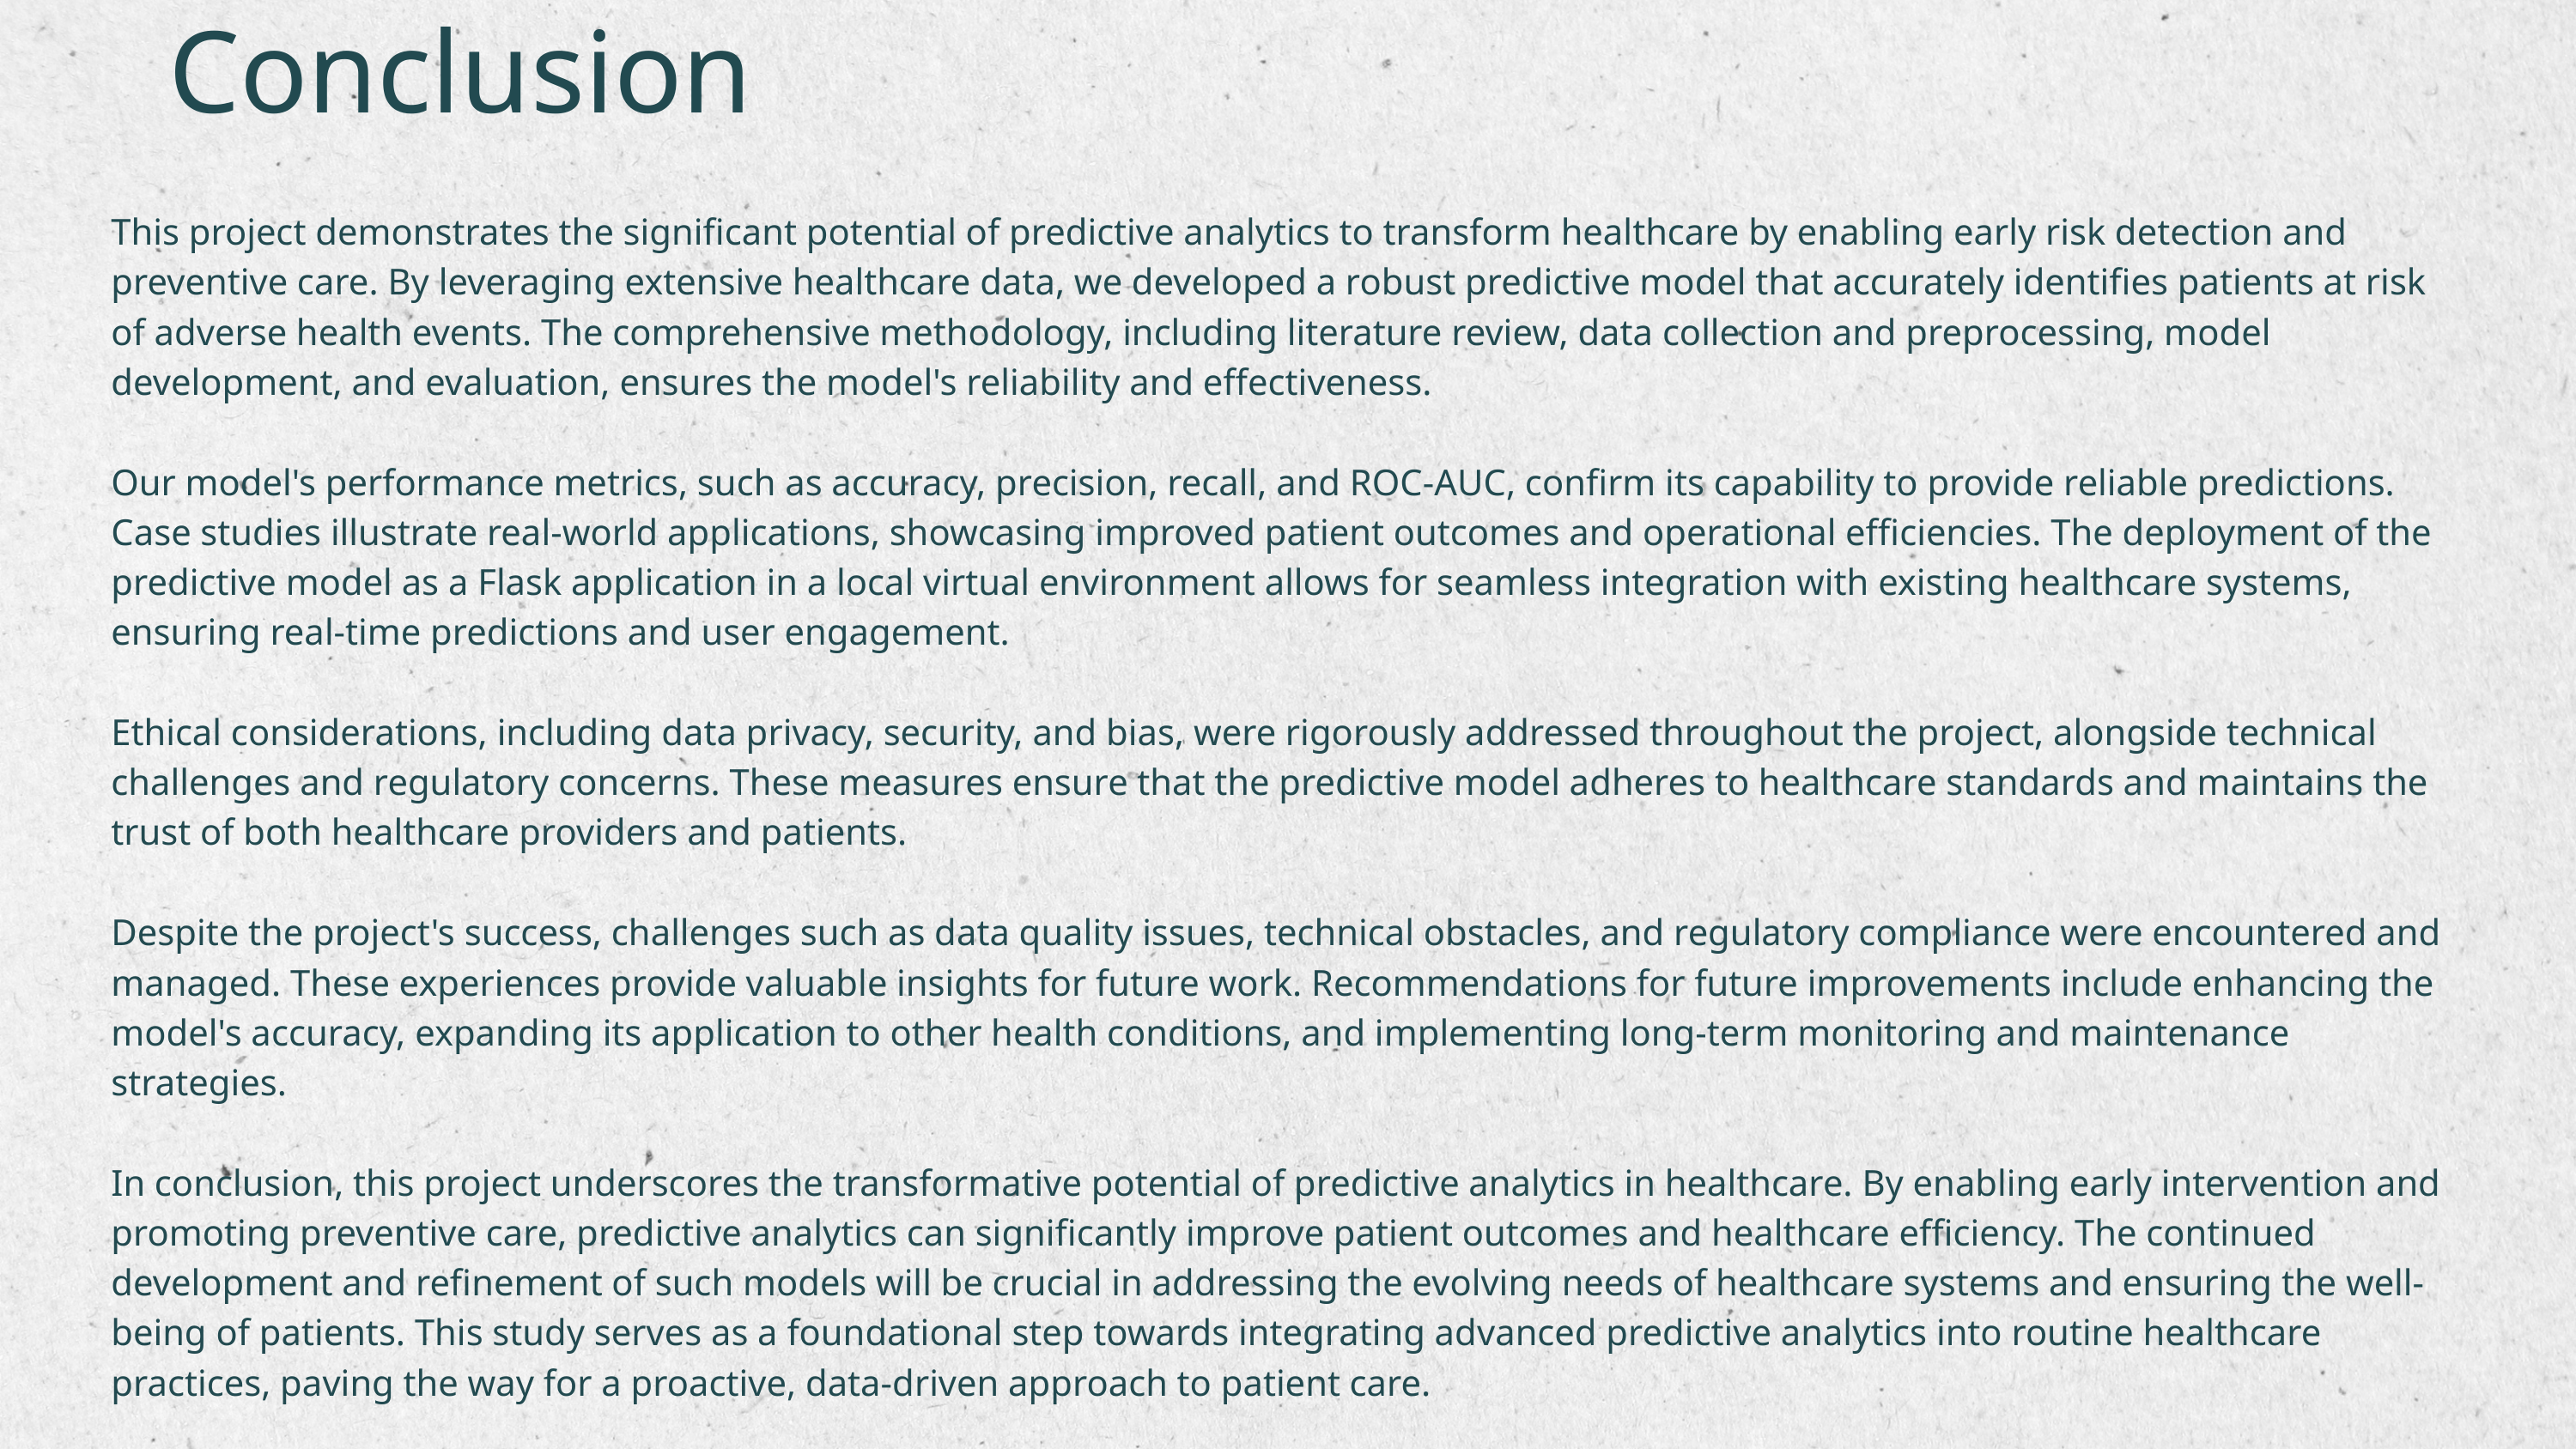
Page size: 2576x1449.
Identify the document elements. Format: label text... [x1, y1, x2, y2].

text_box Conclusion [168, 6, 1231, 136]
text_box This project demonstrates the significant potential of predictive analytics to transform healthcare by enabling early risk detection and preventive care. By leveraging extensive healthcare data, we developed a robust predictive model that accurately identifies patients at risk of adverse health events. The comprehensive methodology, including literature review, data collection and preprocessing, model development, and evaluation, ensures the model's reliability and effectiveness. Our model's performance metrics, such as accuracy, precision, recall, and ROC-AUC, confirm its capability to provide reliable predictions. Case studies illustrate real-world applications, showcasing improved patient outcomes and operational efficiencies. The deployment of the predictive model as a Flask application in a local virtual environment allows for seamless integration with existing healthcare systems, ensuring real-time predictions and user engagement. Ethical considerations, including data privacy, security, and bias, were rigorously addressed throughout the project, alongside technical challenges and regulatory concerns. These measures ensure that the predictive model adheres to healthcare standards and maintains the trust of both healthcare providers and patients. Despite the project's success, challenges such as data quality issues, technical obstacles, and regulatory compliance were encountered and managed. These experiences provide valuable insights for future work. Recommendations for future improvements include enhancing the model's accuracy, expanding its application to other health conditions, and implementing long-term monitoring and maintenance strategies. In conclusion, this project underscores the transformative potential of predictive analytics in healthcare. By enabling early intervention and promoting preventive care, predictive analytics can significantly improve patient outcomes and healthcare efficiency. The continued development and refinement of such models will be crucial in addressing the evolving needs of healthcare systems and ensuring the well-being of patients. This study serves as a foundational step towards integrating advanced predictive analytics into routine healthcare practices, paving the way for a proactive, data-driven approach to patient care. [111, 202, 2465, 1404]
text_box [0, 0, 2576, 1449]
